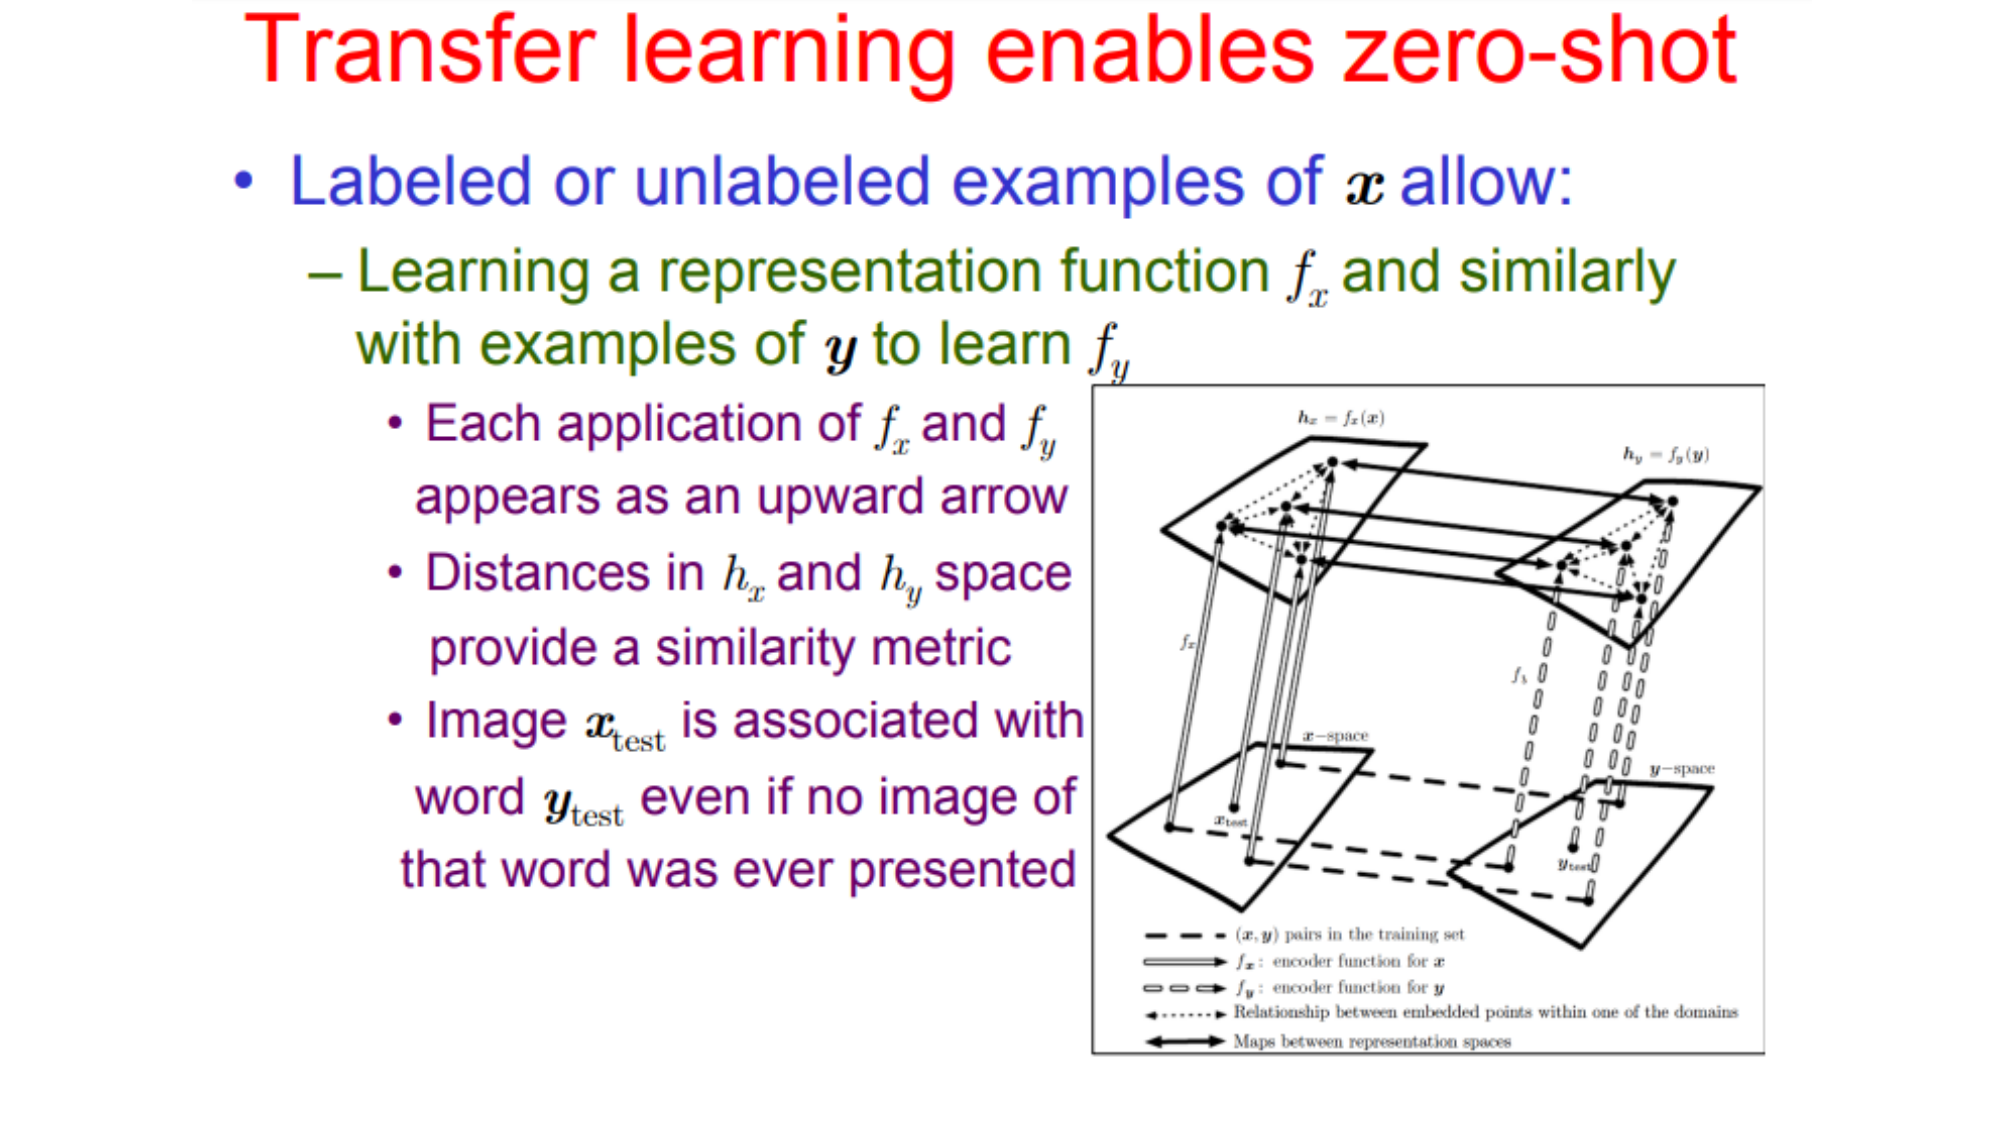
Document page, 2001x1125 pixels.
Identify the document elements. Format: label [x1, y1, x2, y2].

picture [192, 0, 1812, 1090]
